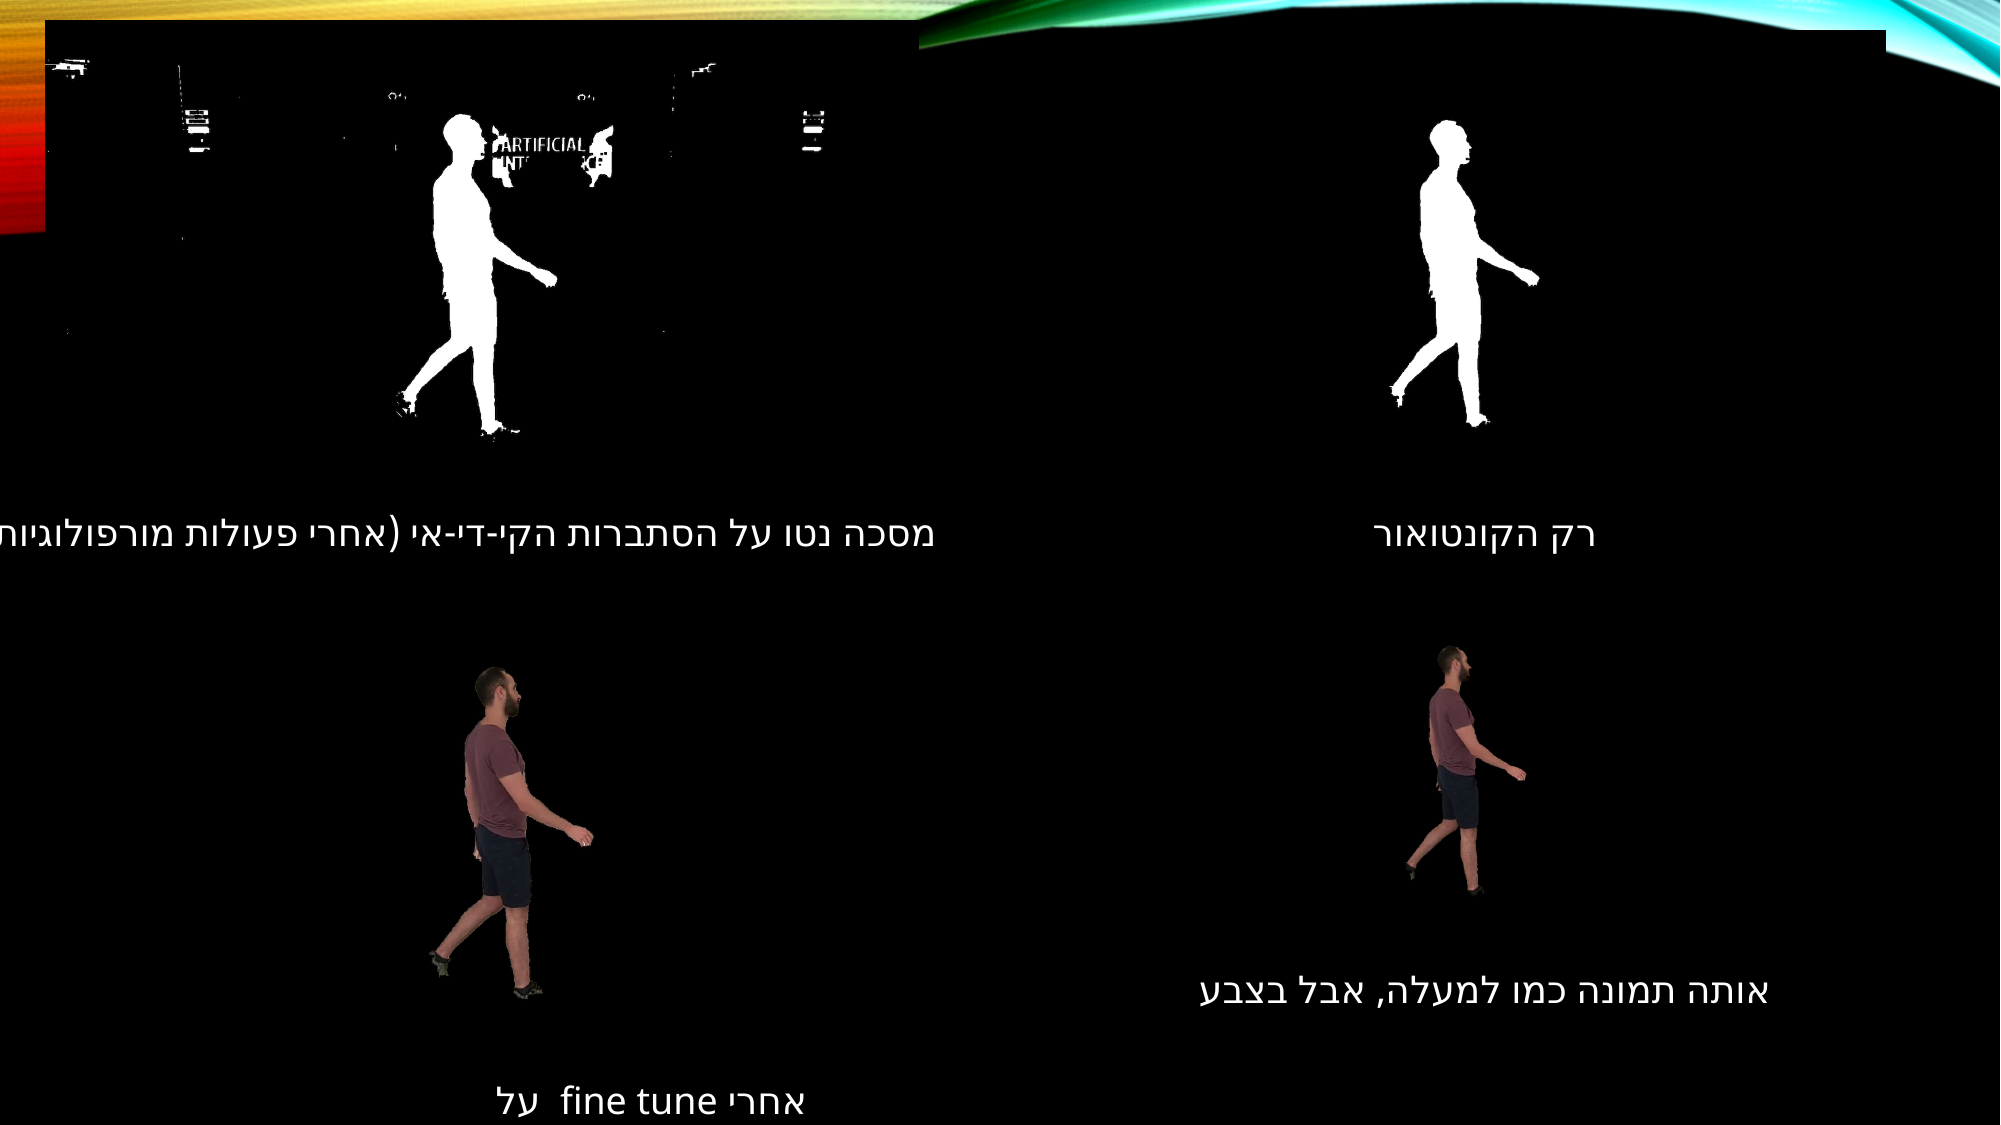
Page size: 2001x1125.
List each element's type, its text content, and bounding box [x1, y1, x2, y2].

picture [68, 572, 963, 1065]
picture [0, 0, 2000, 503]
text_box רק הקונטואור [1357, 501, 1613, 562]
text_box אותה תמונה כמו למעלה, אבל בצבע [1184, 958, 1786, 1019]
picture [1125, 572, 1810, 949]
text_box אחרי fine tune על הקונטואור [306, 1069, 822, 1125]
text_box מסכה נטו על הסתברות הקי-די-אי (אחרי פעולות מורפולוגיות) [0, 501, 952, 562]
